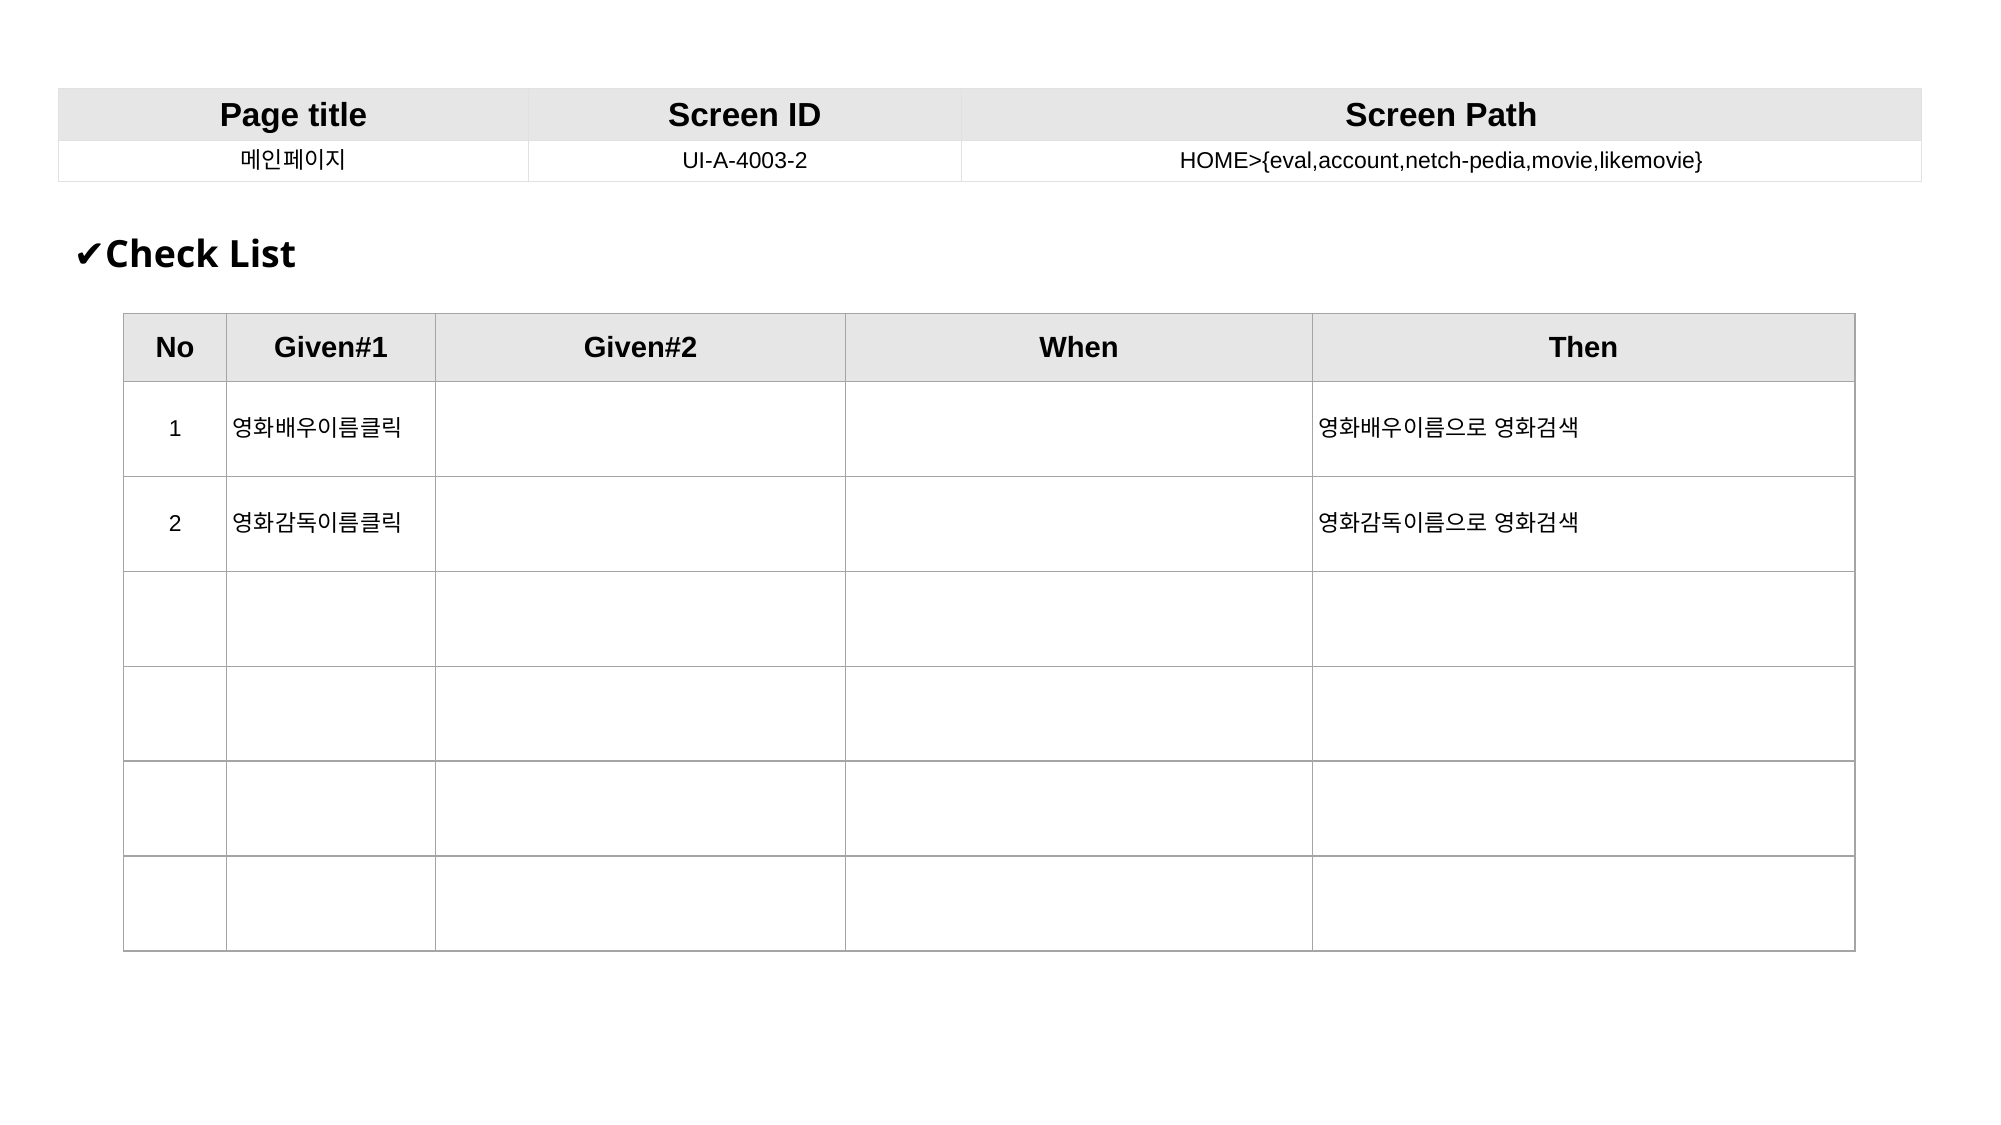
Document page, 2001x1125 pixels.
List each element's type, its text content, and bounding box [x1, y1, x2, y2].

table_cell 영화배우이름으로 영화검색 [1313, 382, 1854, 476]
table_header Given#2 [436, 314, 845, 381]
table_header No [124, 314, 226, 381]
table_cell [436, 667, 845, 760]
table_cell [227, 762, 435, 855]
table_cell [436, 572, 845, 666]
table_cell 2 [124, 477, 226, 571]
table_cell 영화감독이름클릭 [227, 477, 435, 571]
table_cell [846, 477, 1312, 571]
table_cell [227, 667, 435, 760]
table_header When [846, 314, 1312, 381]
table_cell [124, 572, 226, 666]
table_header Given#1 [227, 314, 435, 381]
text_box ✔Check List [58, 222, 337, 283]
table_cell [436, 477, 845, 571]
table_header Then [1313, 314, 1854, 381]
table_header Screen ID [529, 89, 961, 140]
table_cell UI-A-4003-2 [529, 141, 961, 181]
table_cell [846, 857, 1312, 950]
table_cell 1 [124, 382, 226, 476]
table_cell [1313, 572, 1854, 666]
table_cell 영화감독이름으로 영화검색 [1313, 477, 1854, 571]
table_cell [846, 667, 1312, 760]
table_cell [846, 762, 1312, 855]
table_header Page title [59, 89, 528, 140]
table_cell [436, 382, 845, 476]
table_cell [1313, 857, 1854, 950]
table_cell [436, 857, 845, 950]
table_cell [846, 382, 1312, 476]
table_cell [436, 762, 845, 855]
table_cell [227, 857, 435, 950]
table_cell [124, 857, 226, 950]
table_cell [227, 572, 435, 666]
table_cell HOME>{eval,account,netch-pedia,movie,likemovie} [962, 141, 1921, 181]
table_cell 메인페이지 [59, 141, 528, 181]
table_cell [124, 667, 226, 760]
table_cell [1313, 762, 1854, 855]
table_cell [1313, 667, 1854, 760]
table_cell [846, 572, 1312, 666]
table_cell 영화배우이름클릭 [227, 382, 435, 476]
table_header Screen Path [962, 89, 1921, 140]
table_cell [124, 762, 226, 855]
